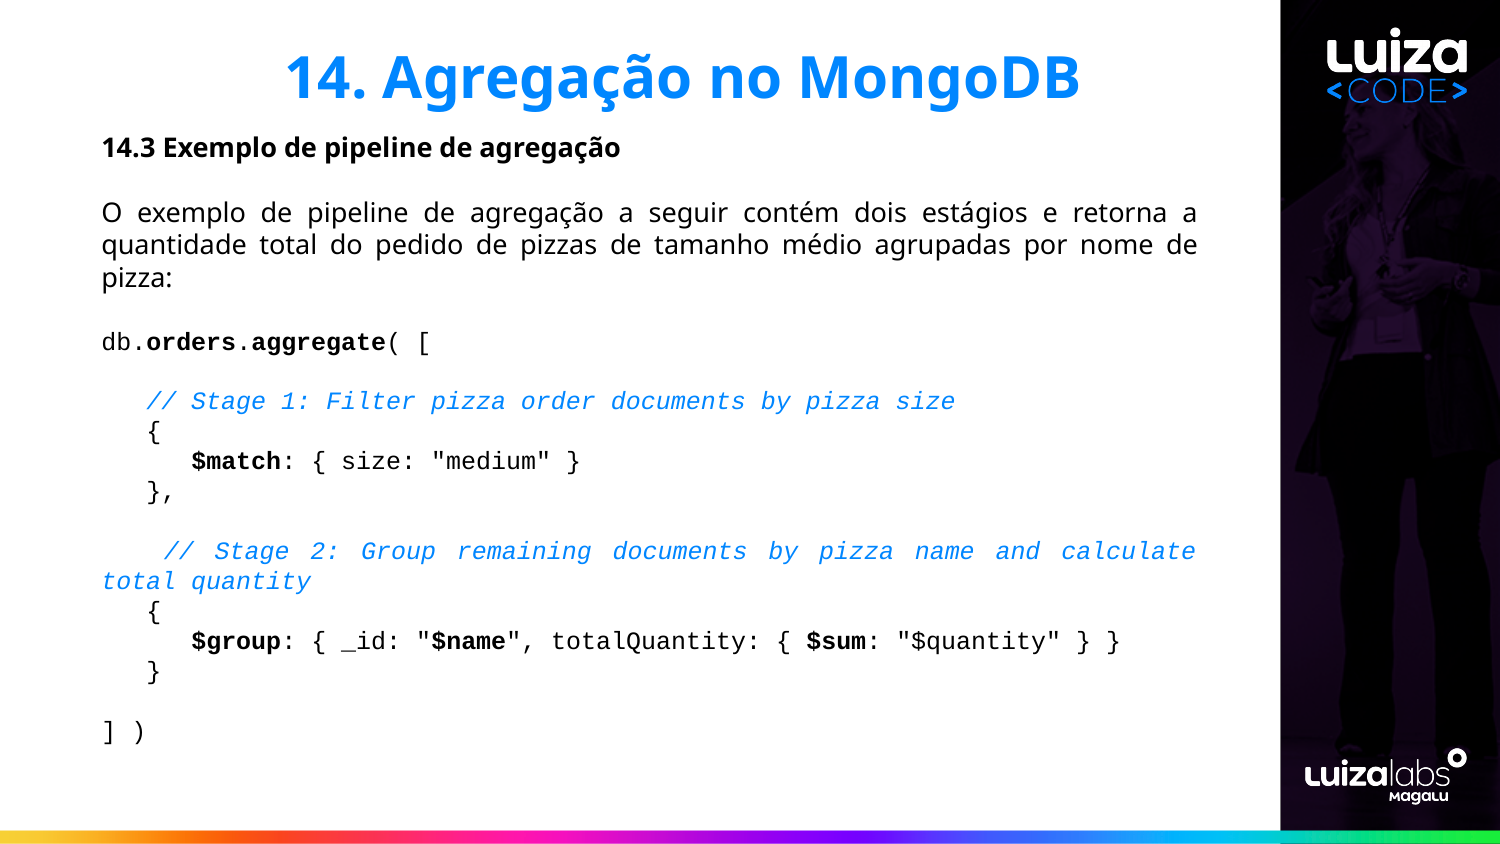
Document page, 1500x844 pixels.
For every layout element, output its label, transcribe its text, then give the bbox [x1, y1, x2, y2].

text_box 14.3 Exemplo de pipeline de agregação O exemplo de pipeline de agregação a seguir contém dois estágios e retorna a quantidade total do pedido de pizzas de tamanho médio agrupadas por nome de pizza: db.orders.aggregate( [ // Stage 1: Filter pizza order documents by pizza size { $match: { size: "medium" } }, // Stage 2: Group remaining documents by pizza name and calculate total quantity { $group: { _id: "$name", totalQuantity: { $sum: "$quantity" } } } ] ) [86, 115, 1213, 760]
picture [0, 830, 1156, 844]
list 14. Agregação no MongoDB [123, 14, 1244, 116]
picture [1233, 0, 1500, 844]
